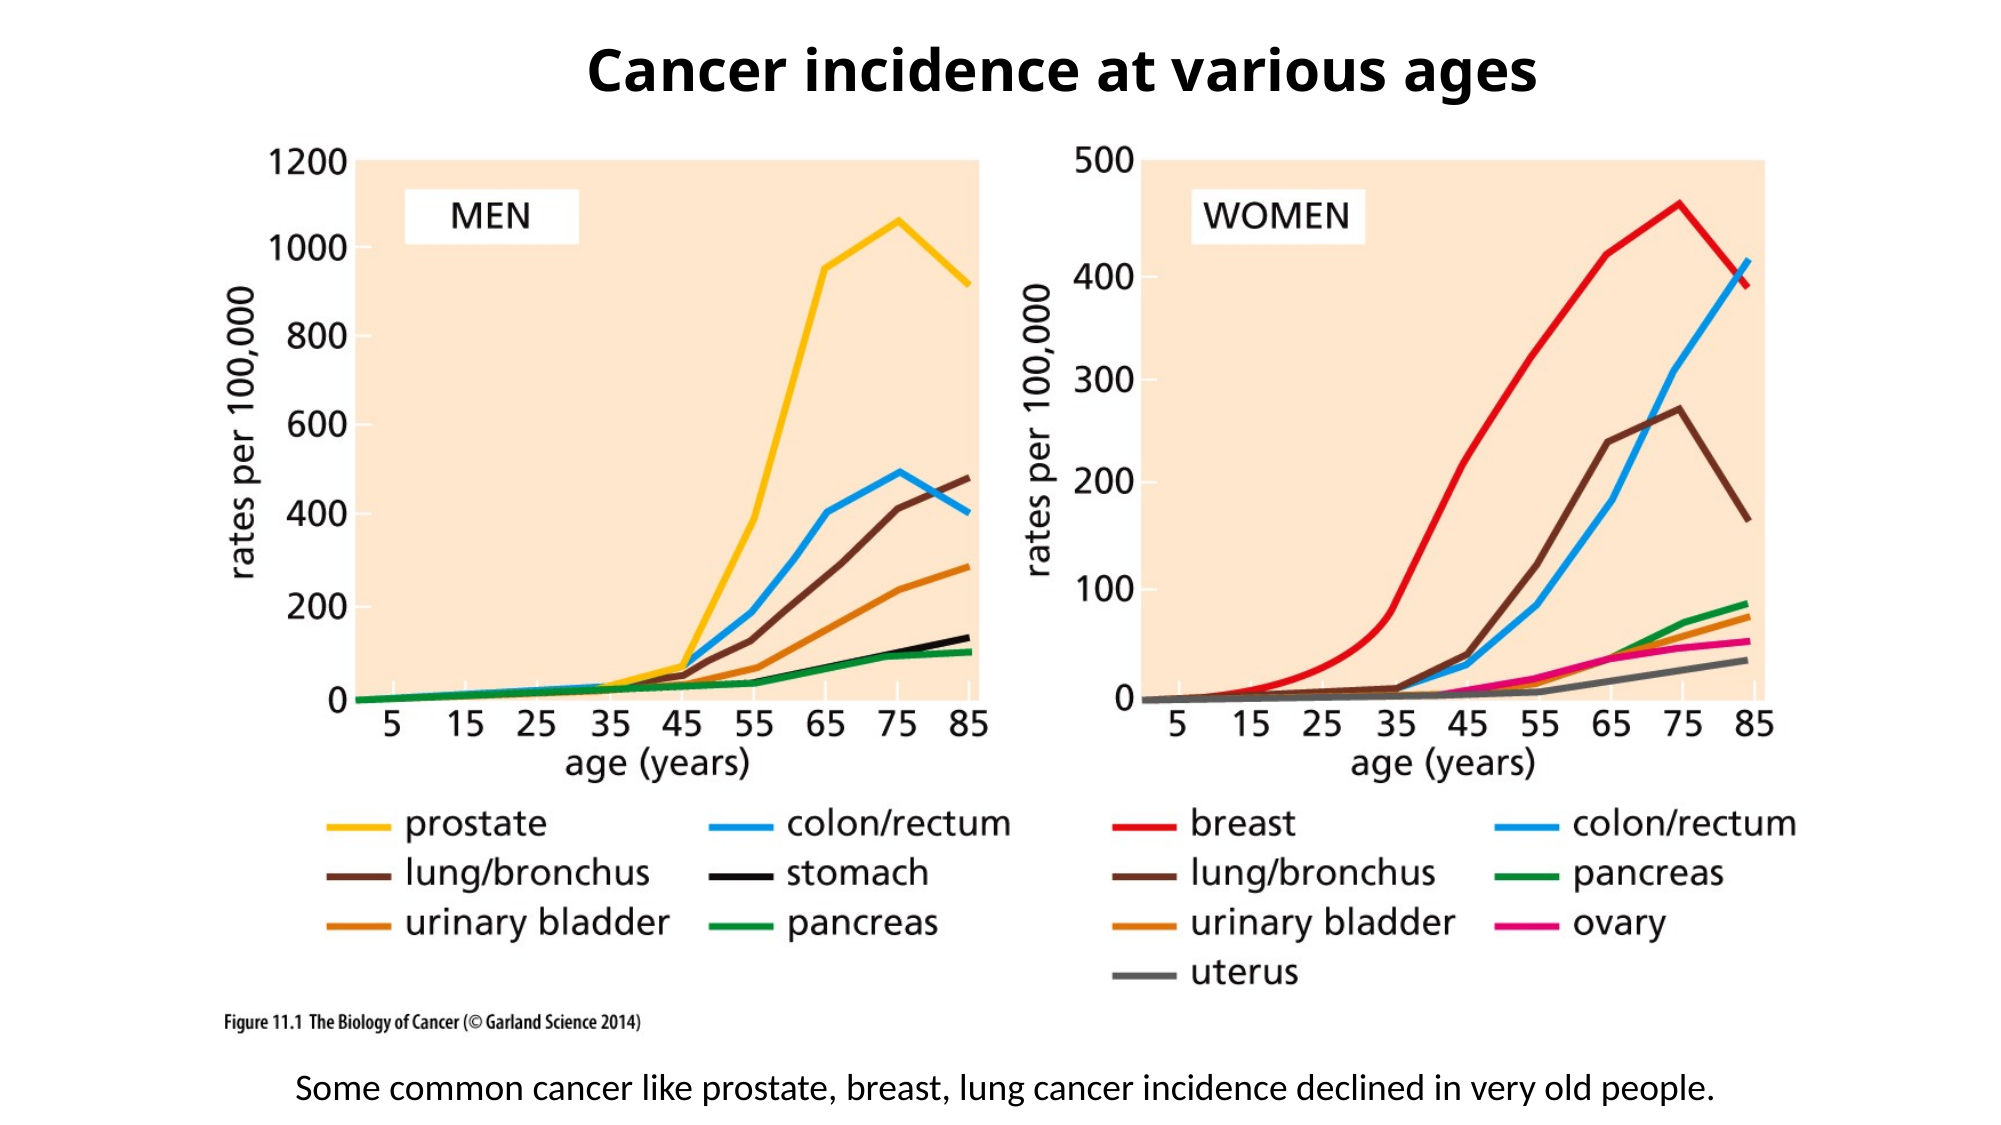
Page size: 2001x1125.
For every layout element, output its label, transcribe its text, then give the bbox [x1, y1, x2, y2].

text_box Cancer incidence at various ages [571, 25, 1572, 111]
text_box Some common cancer like prostate, breast, lung cancer incidence declined in very old people. [280, 1055, 1741, 1116]
picture [215, 134, 1807, 1038]
